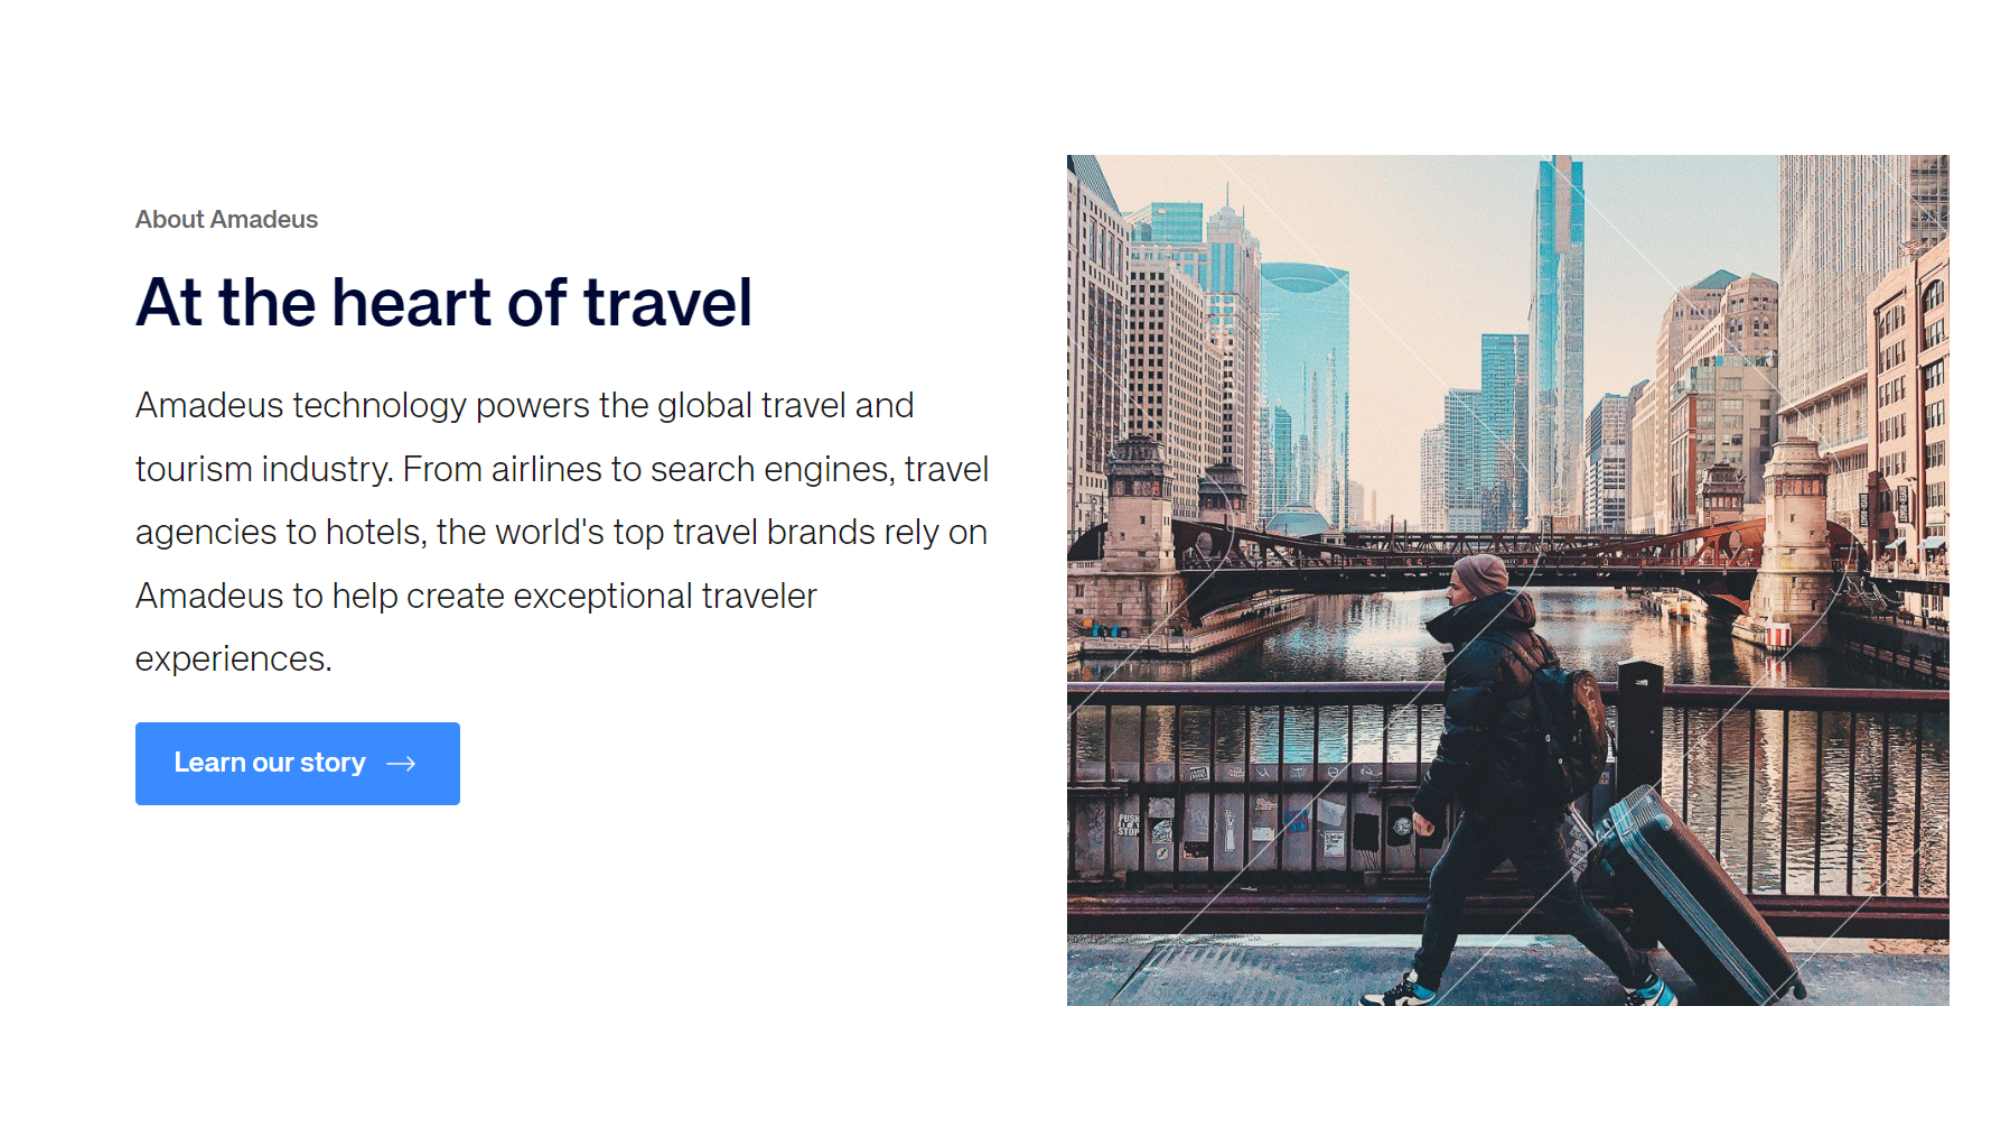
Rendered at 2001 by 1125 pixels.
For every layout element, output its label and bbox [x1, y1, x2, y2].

picture [0, 118, 2000, 1006]
